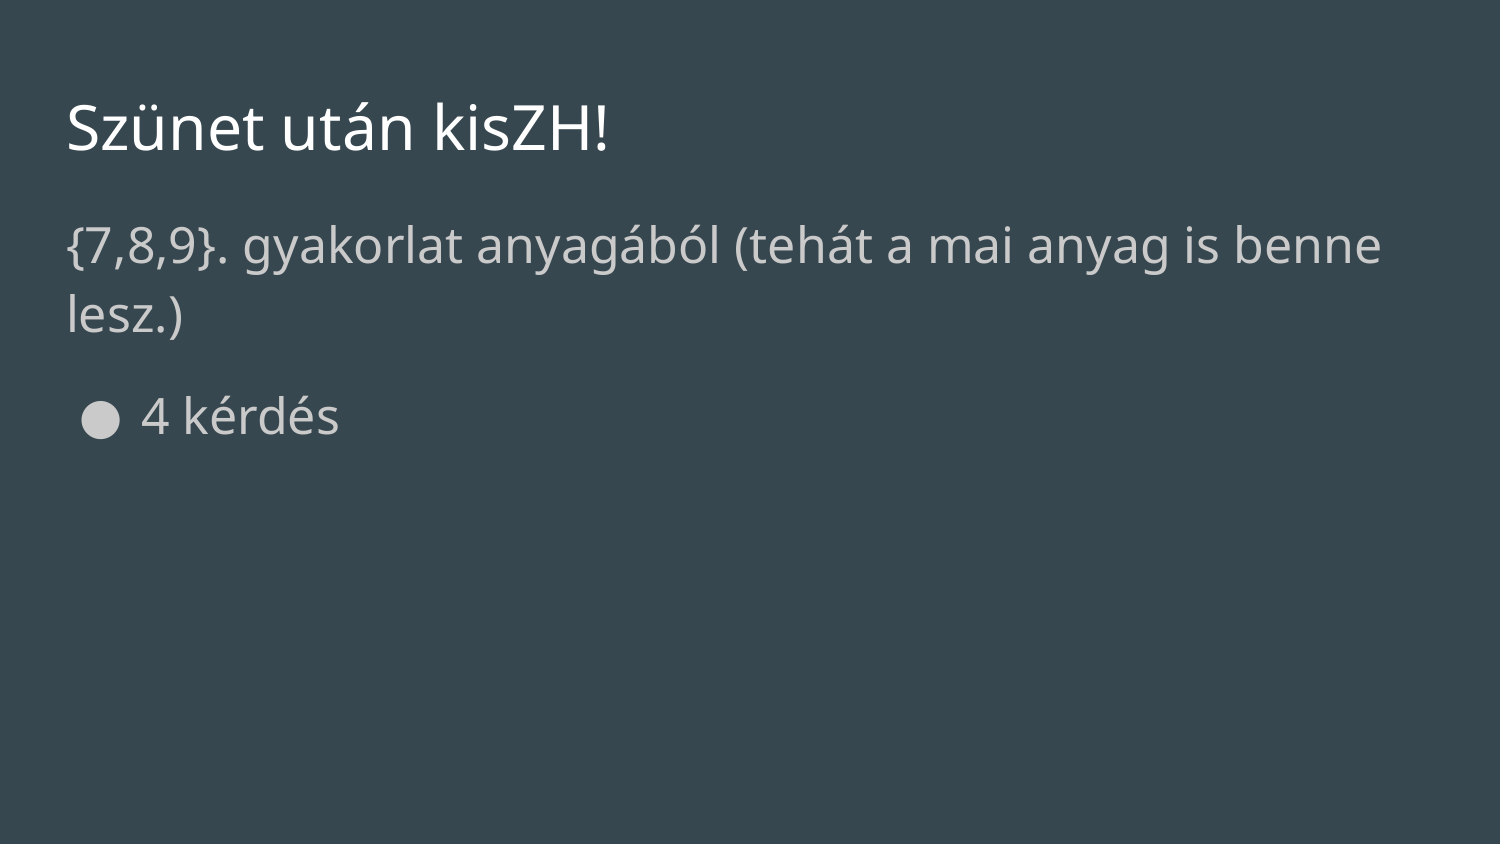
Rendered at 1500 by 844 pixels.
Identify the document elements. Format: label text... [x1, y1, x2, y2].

list {7,8,9}. gyakorlat anyagából (tehát a mai anyag is benne lesz.) 4 kérdés [51, 189, 1449, 750]
title Szünet után kisZH! [51, 72, 1449, 167]
